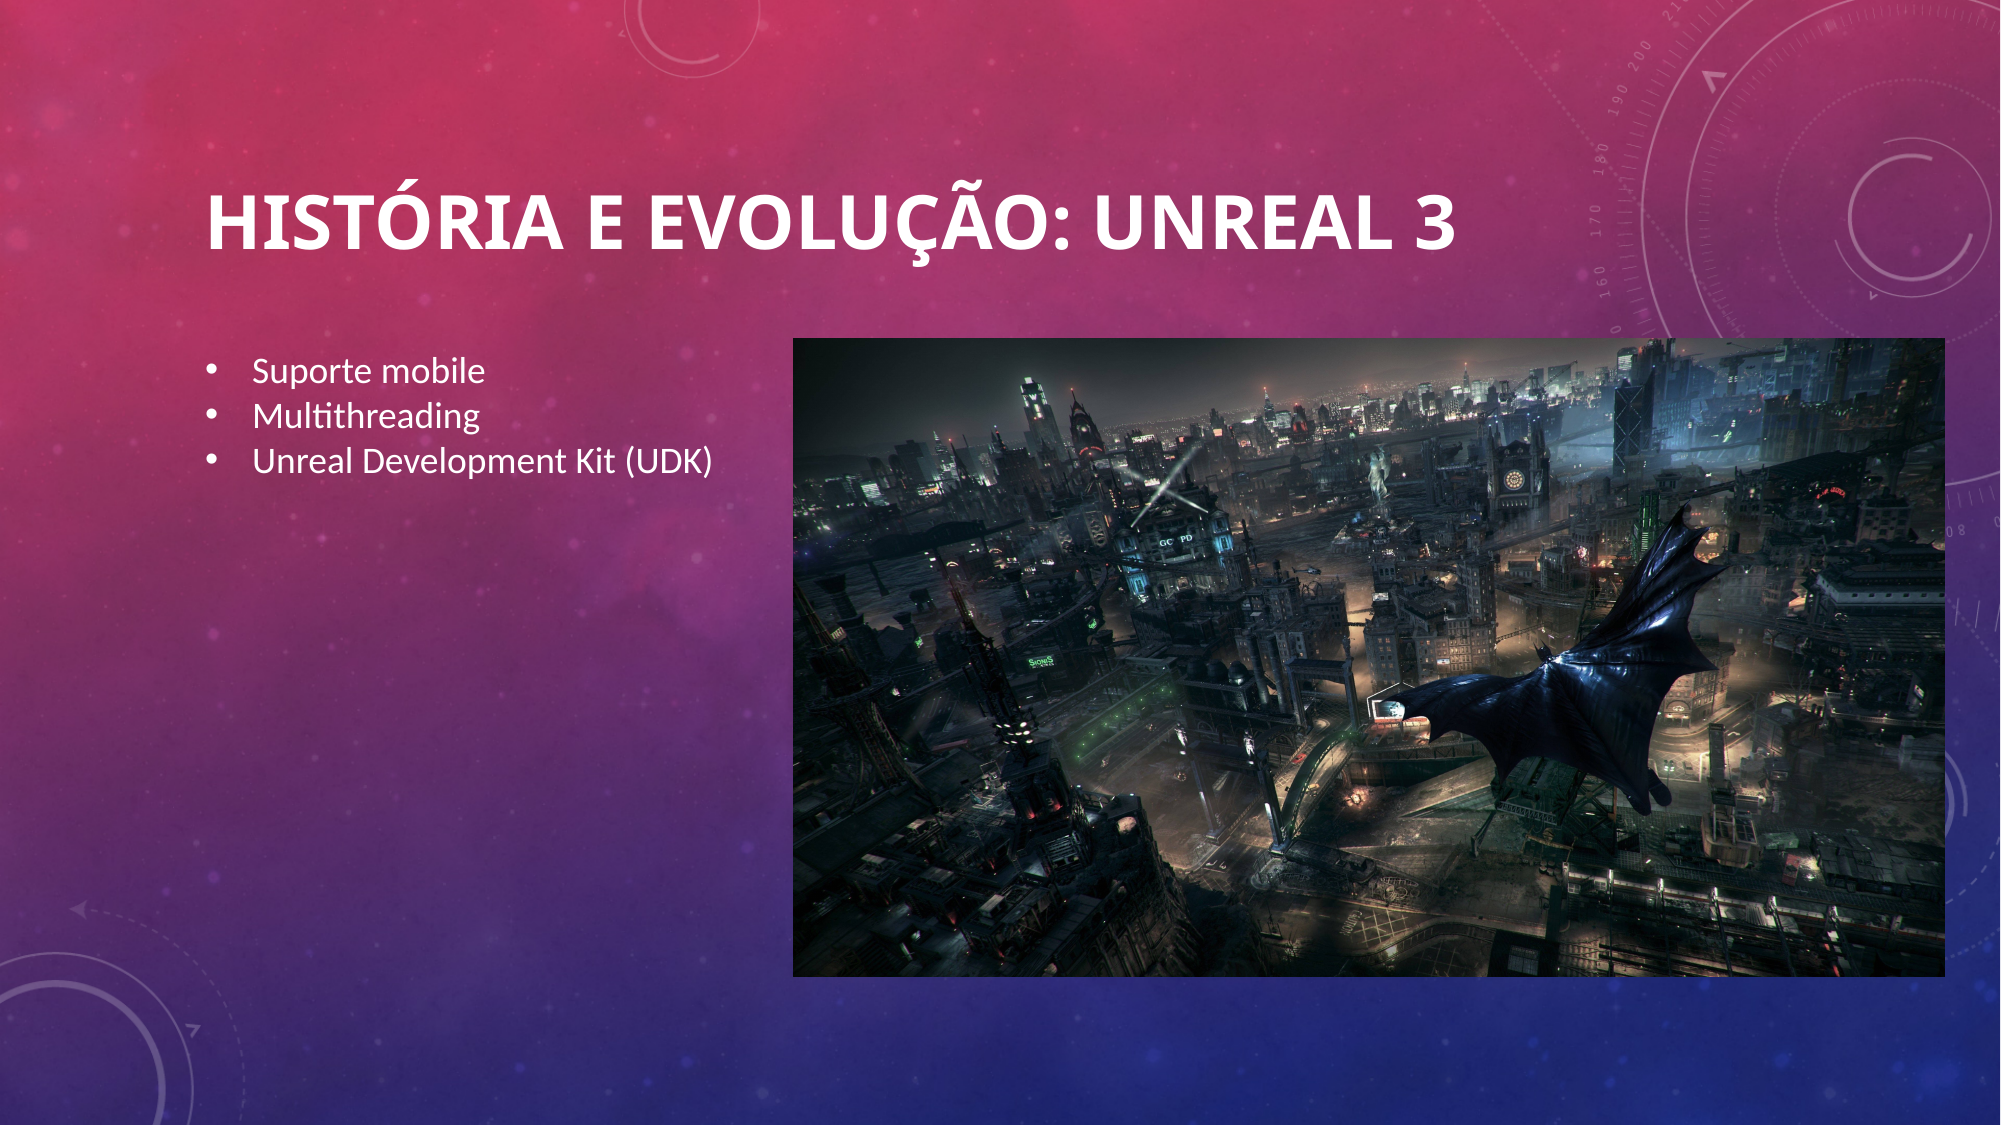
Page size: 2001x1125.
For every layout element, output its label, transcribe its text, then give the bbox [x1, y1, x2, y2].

text_box Suporte mobile Multithreading Unreal Development Kit (UDK) [190, 338, 792, 534]
picture [0, 0, 2001, 1125]
title História e evolução: Unreal 3 [189, 99, 1593, 339]
